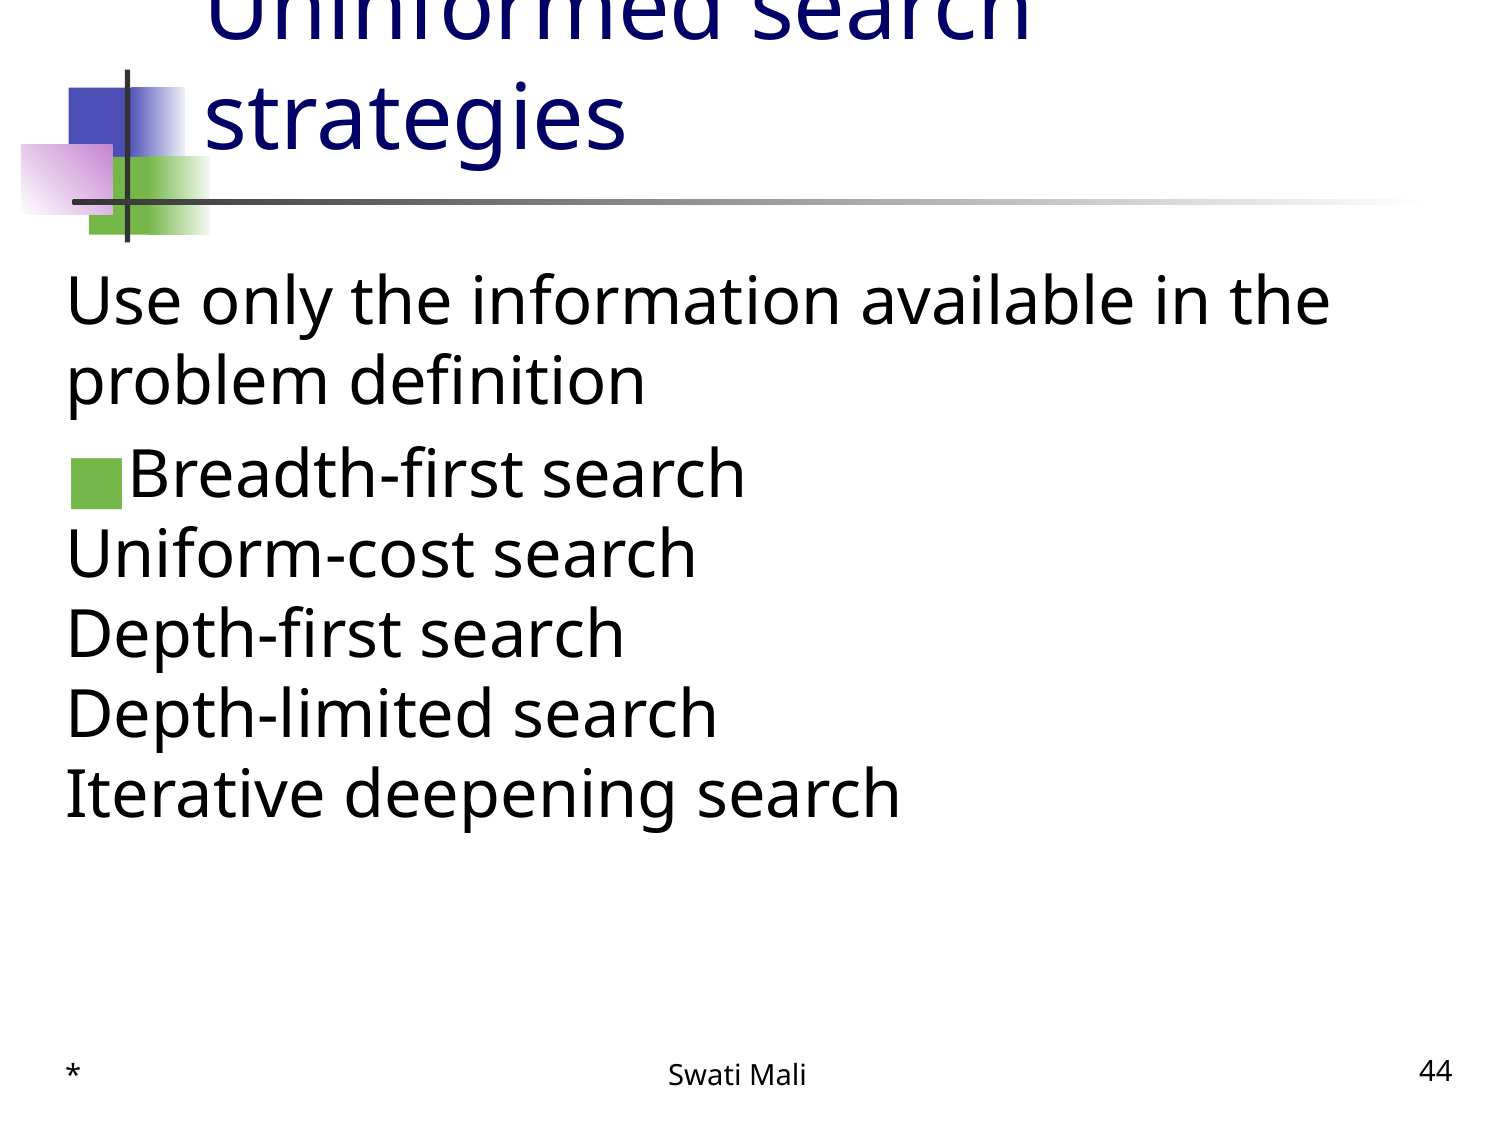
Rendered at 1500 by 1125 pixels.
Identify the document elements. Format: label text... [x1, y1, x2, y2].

text_box Swati Mali [500, 1024, 975, 1100]
list Use only the information available in the problem definition Breadth-first search Uniform-cost search Depth-first search Depth-limited search Iterative deepening search [50, 249, 1469, 1006]
text_box * [49, 1024, 363, 1100]
title Uninformed search strategies [188, 35, 1468, 175]
text_box 44 [1155, 1024, 1468, 1100]
